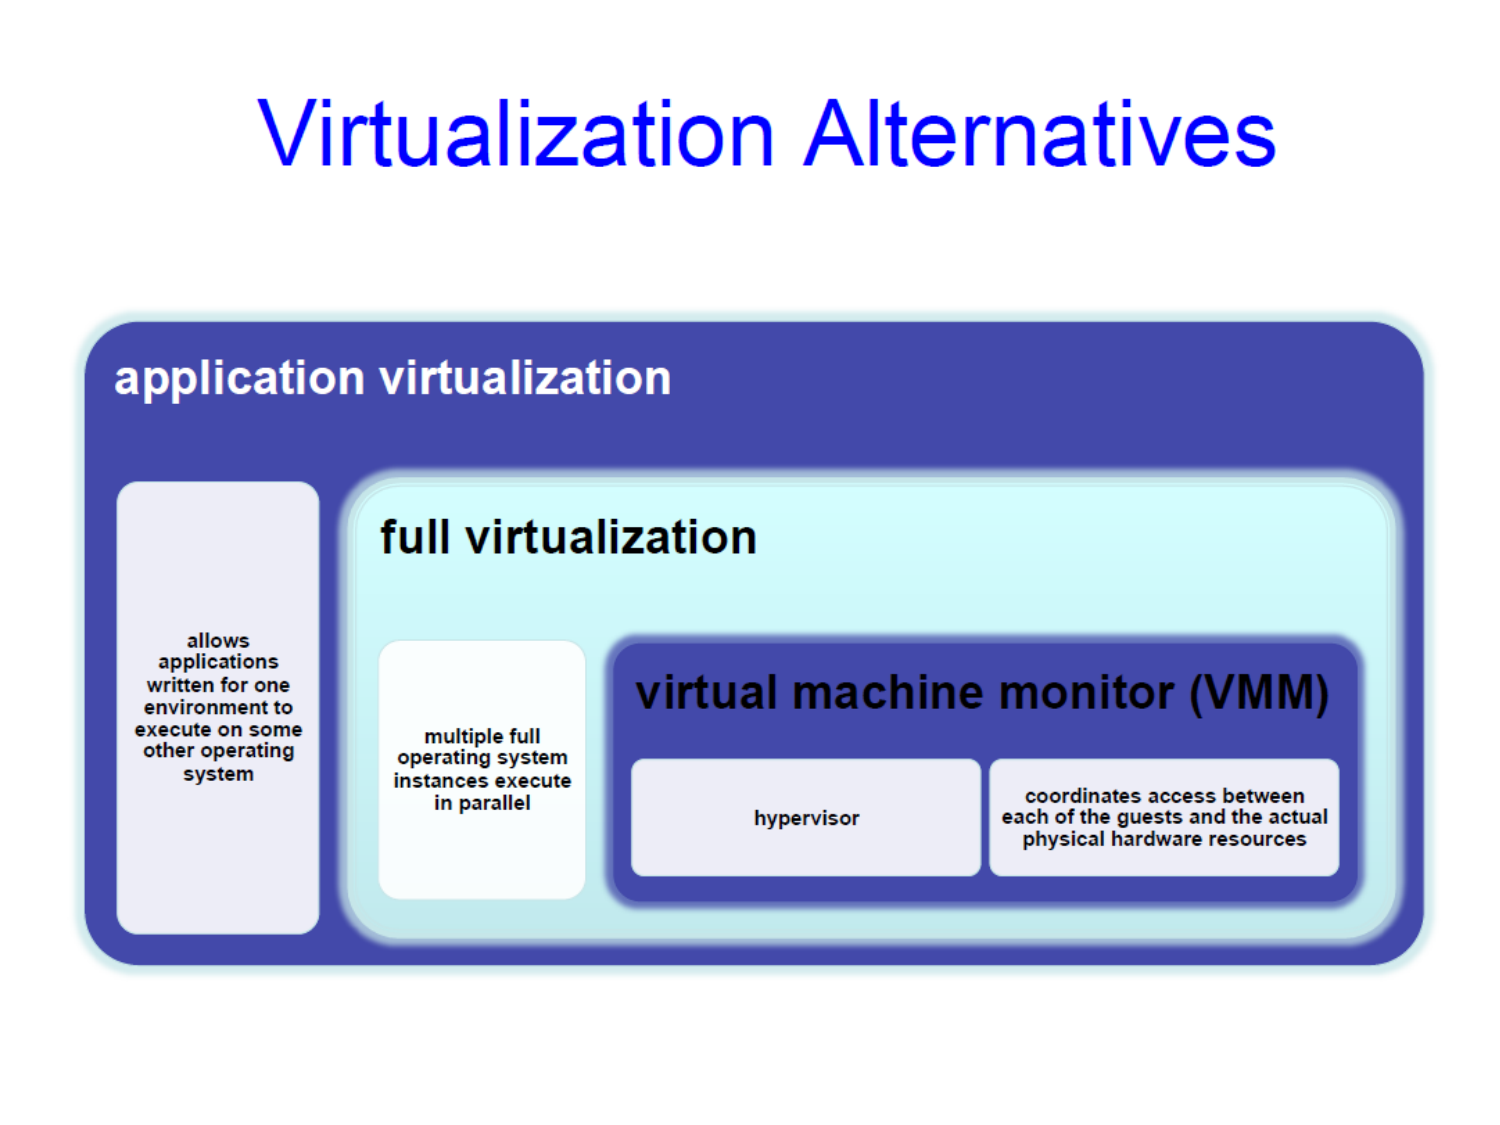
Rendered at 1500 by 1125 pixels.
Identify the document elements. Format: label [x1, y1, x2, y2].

picture [46, 70, 1441, 1012]
